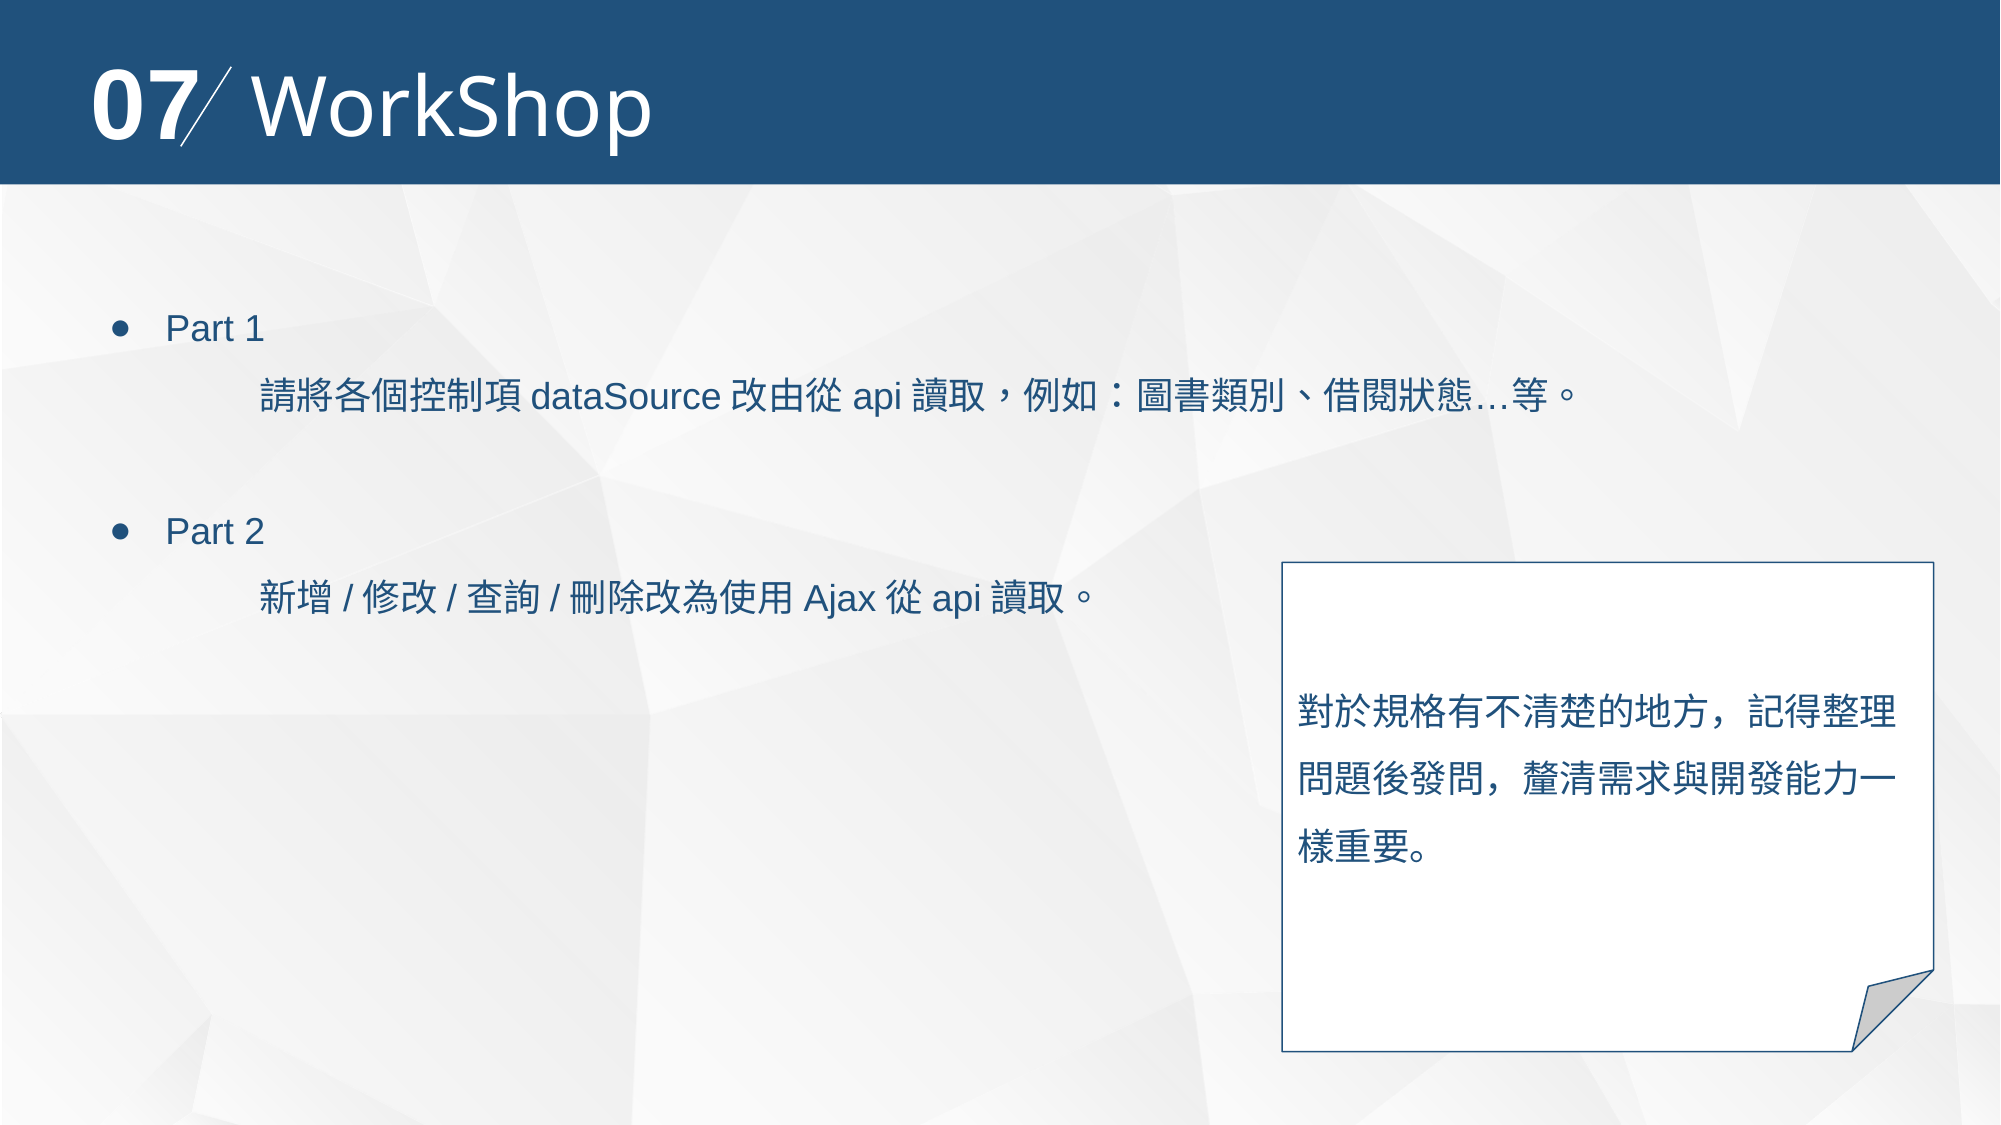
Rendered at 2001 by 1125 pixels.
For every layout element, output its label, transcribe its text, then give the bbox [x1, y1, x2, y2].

list WorkShop [235, 57, 1768, 139]
picture [0, 0, 2001, 1125]
text_box 對於規格有不清楚的地方，記得整理問題後發問，釐清需求與開發能力一樣重要。 [1282, 562, 1934, 1052]
text_box Part 1 請將各個控制項dataSource改由從api讀取，例如：圖書類別、借閱狀態…等。 Part 2 新增/修改/查詢/刪除改為使用Ajax從api讀取。 [75, 274, 1966, 764]
list 07 [75, 45, 218, 212]
